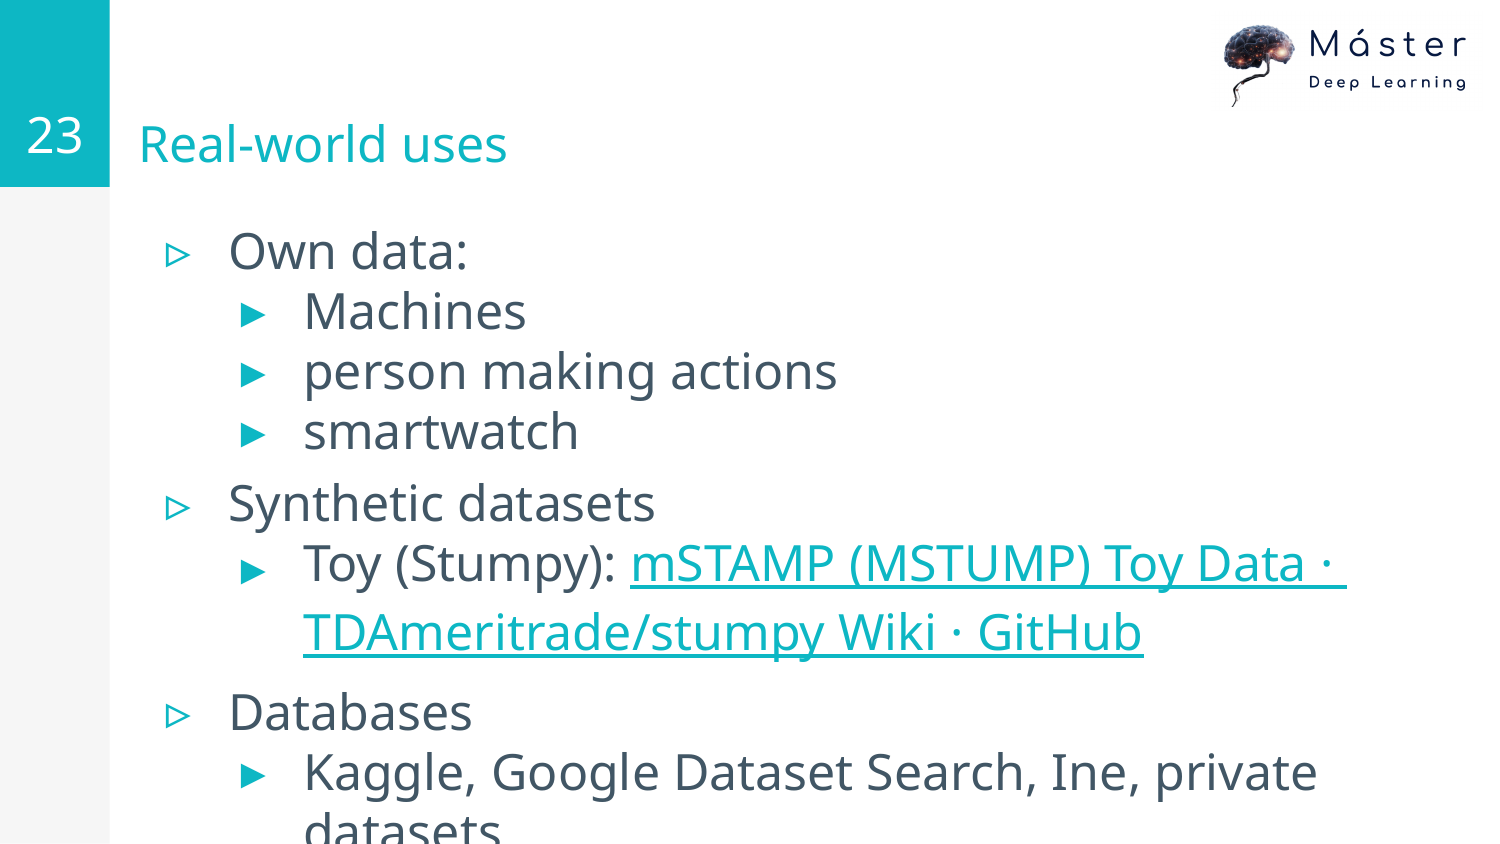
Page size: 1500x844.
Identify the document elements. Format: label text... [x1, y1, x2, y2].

slide_number <número> [0, 0, 110, 187]
title Real-world uses [138, 0, 722, 188]
text_box Own data: Machines person making actions smartwatch Synthetic datasets Toy (Stumpy): mSTAMP (MSTUMP) Toy Data · TDAmeritrade/stumpy Wiki · GitHub Databases Kaggle, Google Dataset Search, Ine, private datasets [138, 204, 1485, 760]
picture [1211, 11, 1483, 111]
